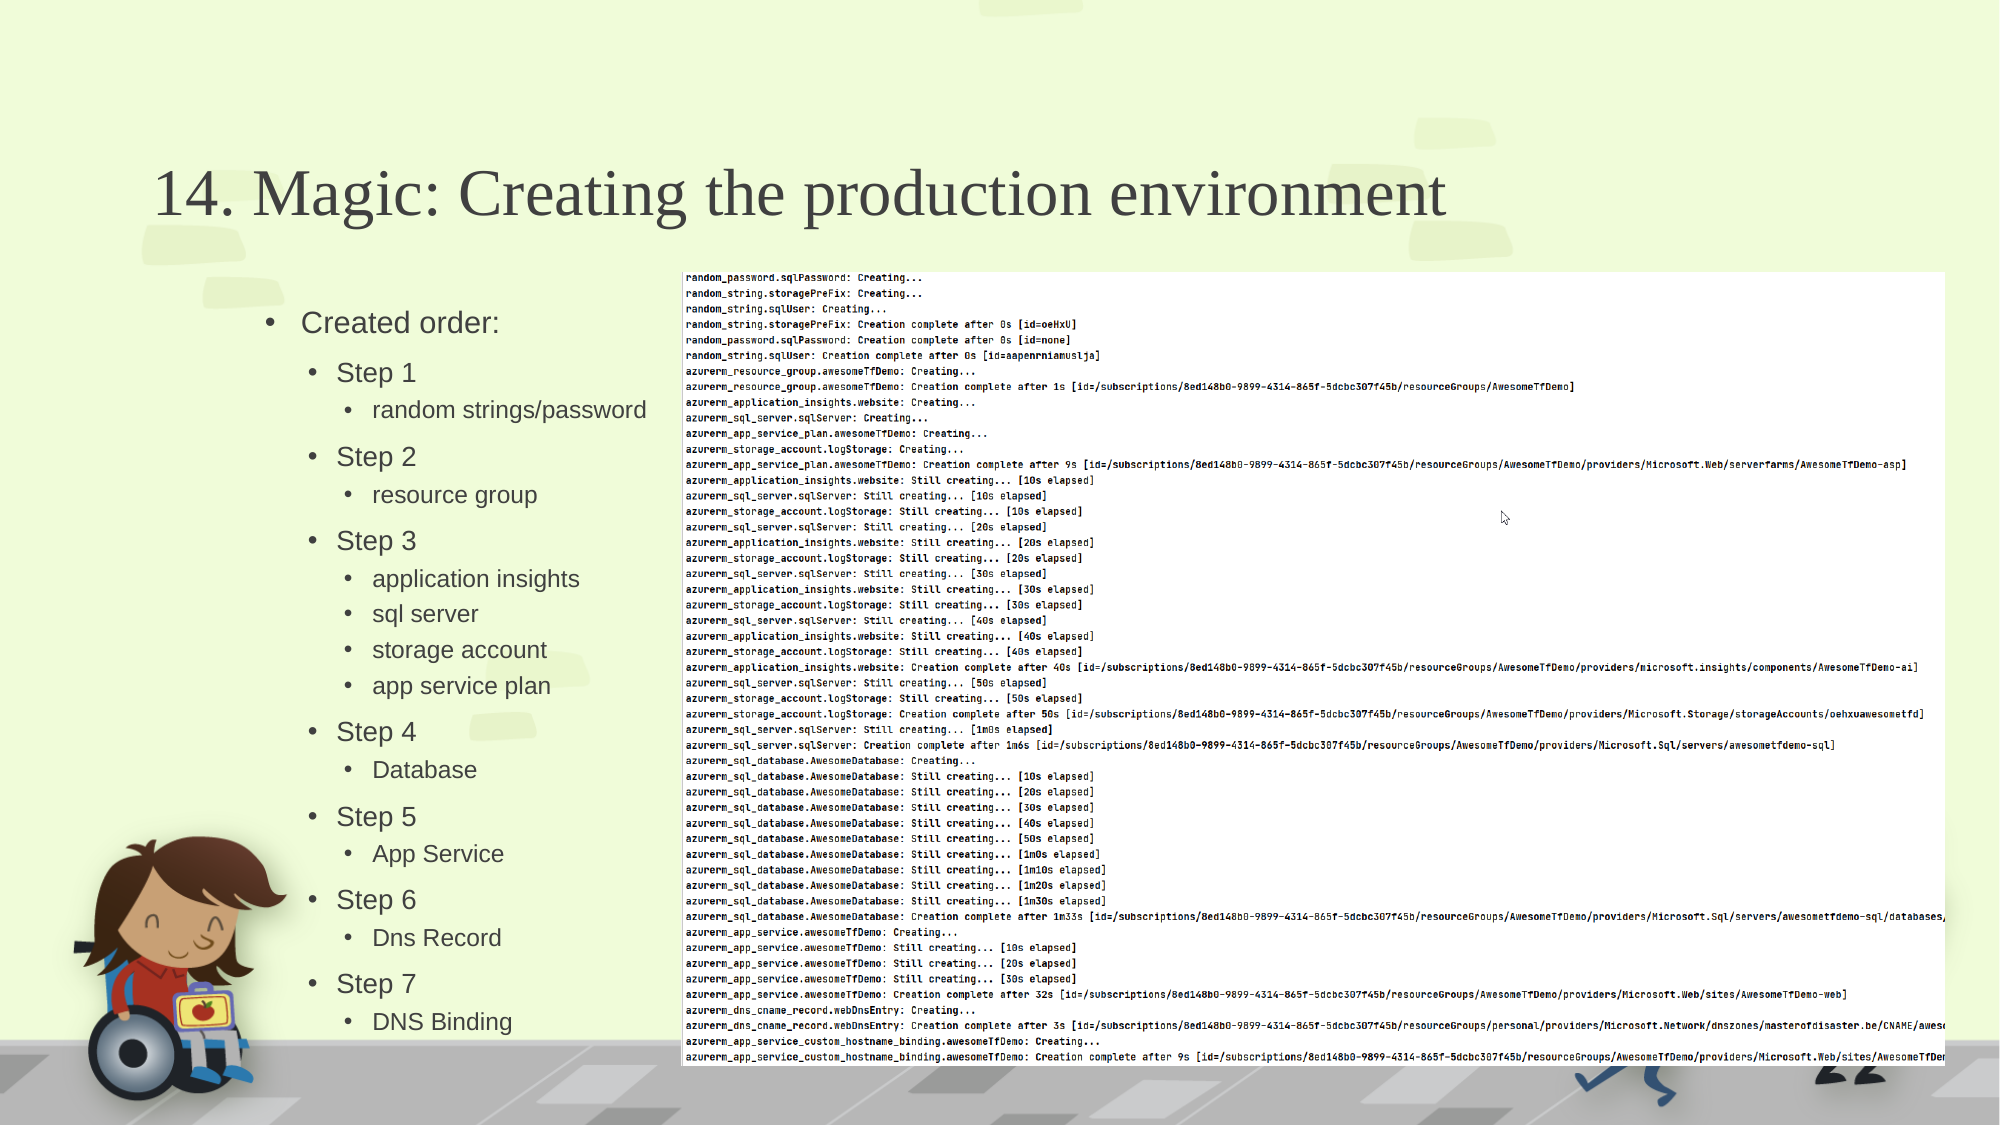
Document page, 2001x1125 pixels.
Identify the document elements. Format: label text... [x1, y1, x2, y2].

list Created order: Step 1 random strings/password Step 2 resource group Step 3 application insights sql server storage account app service plan Step 4 Database Step 5 App Service Step 6 Dns Record Step 7 DNS Binding [249, 299, 680, 1047]
title 14. Magic: Creating the production environment [137, 59, 1750, 238]
picture [0, 0, 2000, 1125]
